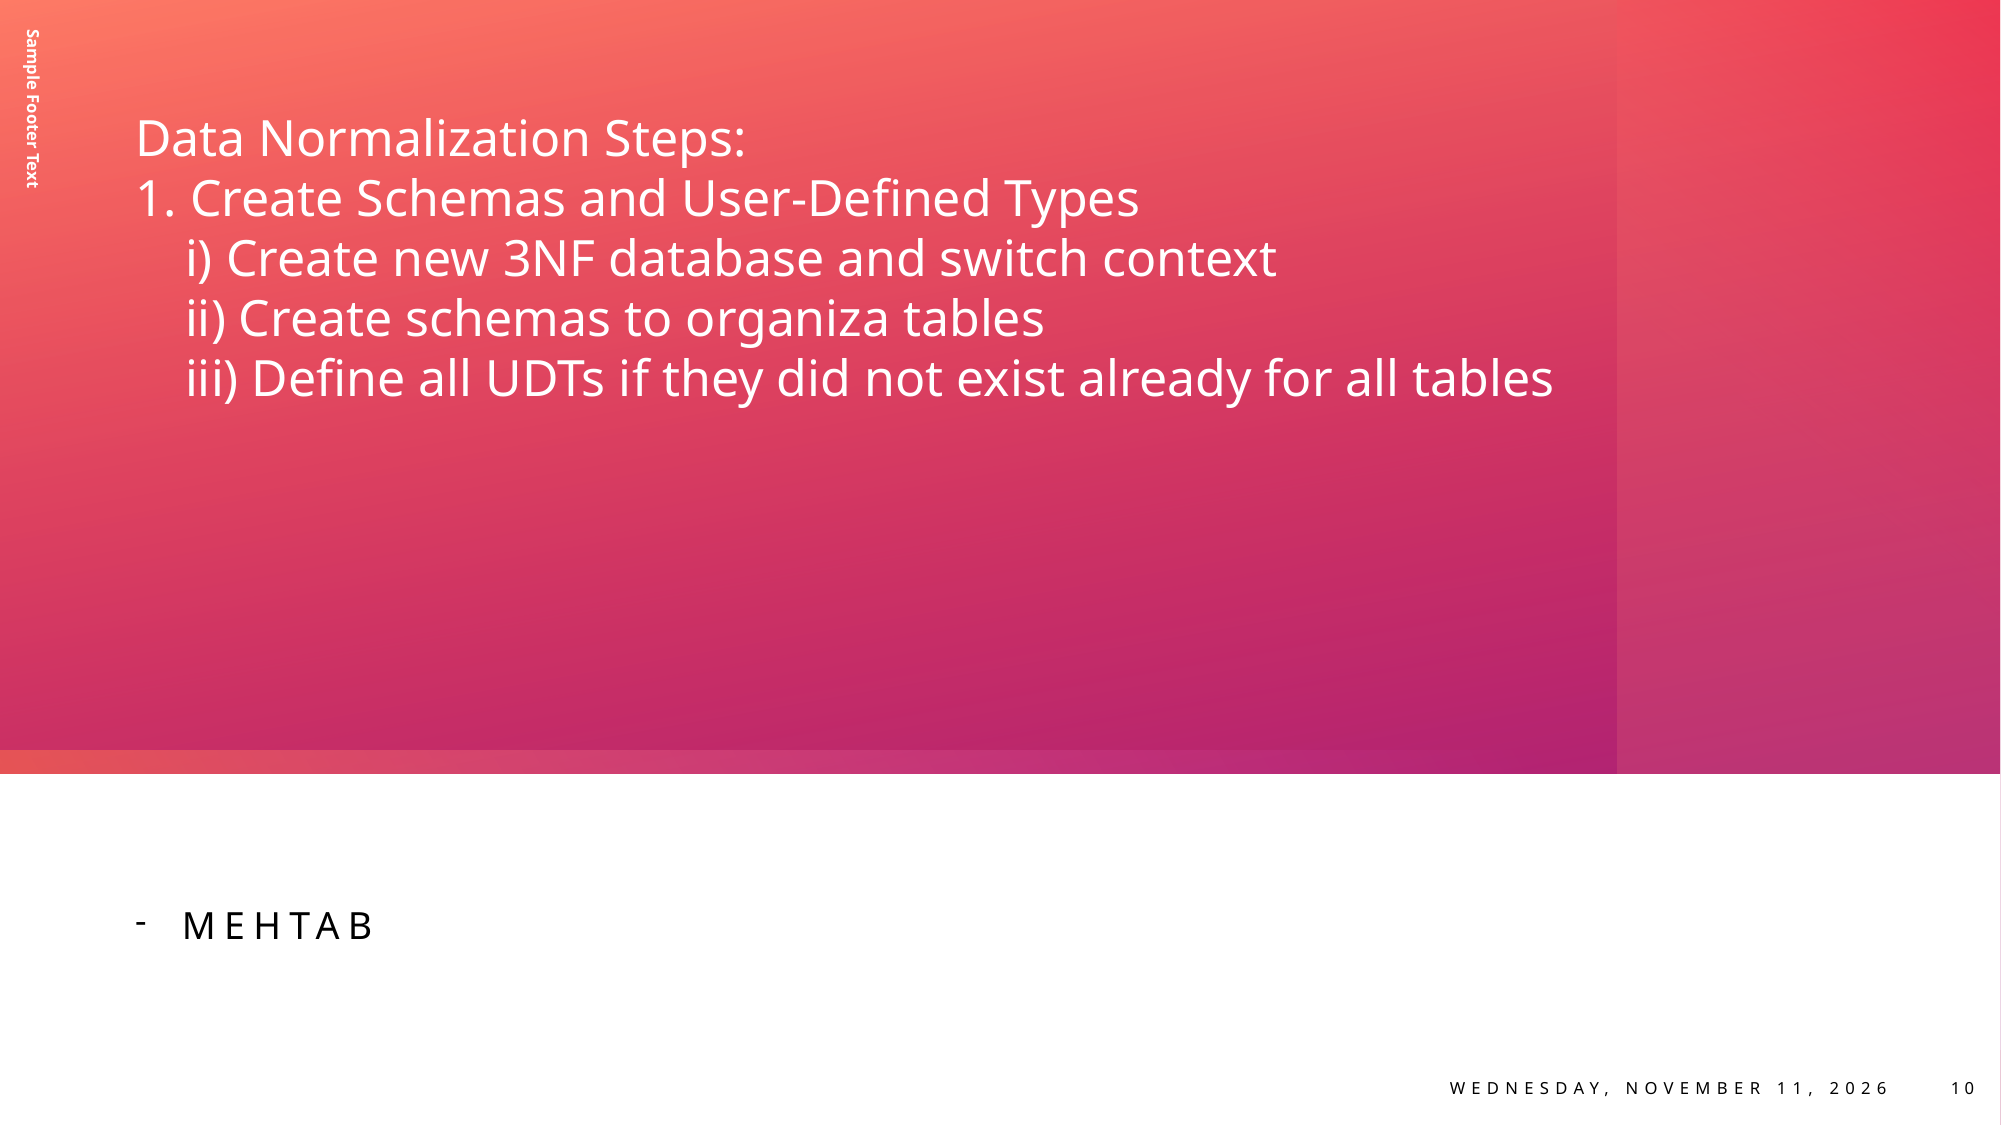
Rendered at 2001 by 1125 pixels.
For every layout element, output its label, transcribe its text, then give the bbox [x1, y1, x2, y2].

subtitle Mehtab [120, 814, 1011, 1026]
footer Sample Footer Text [2, 14, 63, 598]
title Data Normalization Steps: 1. Create Schemas and User-Defined Types i) Create new 3NF database and switch context ii) Create schemas to organiza tables iii) Define all UDTs if they did not exist already for all tables [120, 98, 1719, 720]
slide_number 10 [1898, 1058, 1989, 1119]
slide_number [1135, 1058, 1898, 1119]
